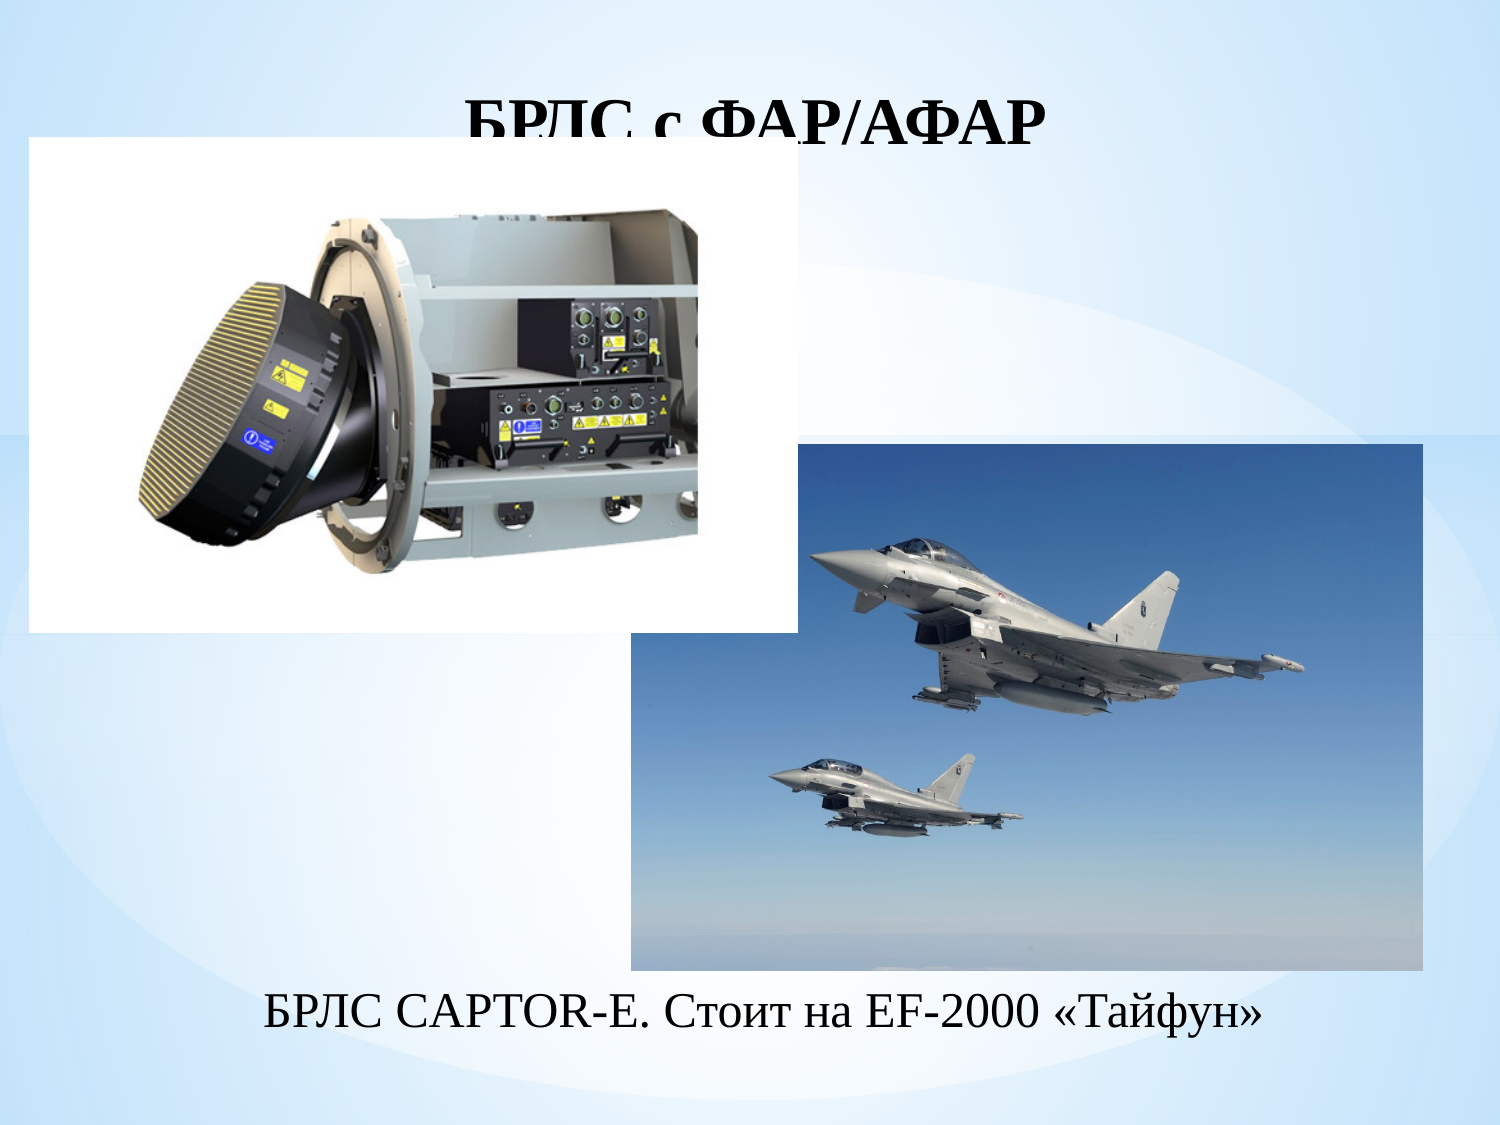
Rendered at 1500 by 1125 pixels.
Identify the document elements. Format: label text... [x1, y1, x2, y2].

text_box БРЛС CAPTOR-E. Стоит на EF-2000 «Тайфун» [34, 970, 1493, 1045]
text_box БРЛС с ФАР/АФАР [100, 30, 1412, 166]
picture [29, 136, 1423, 971]
